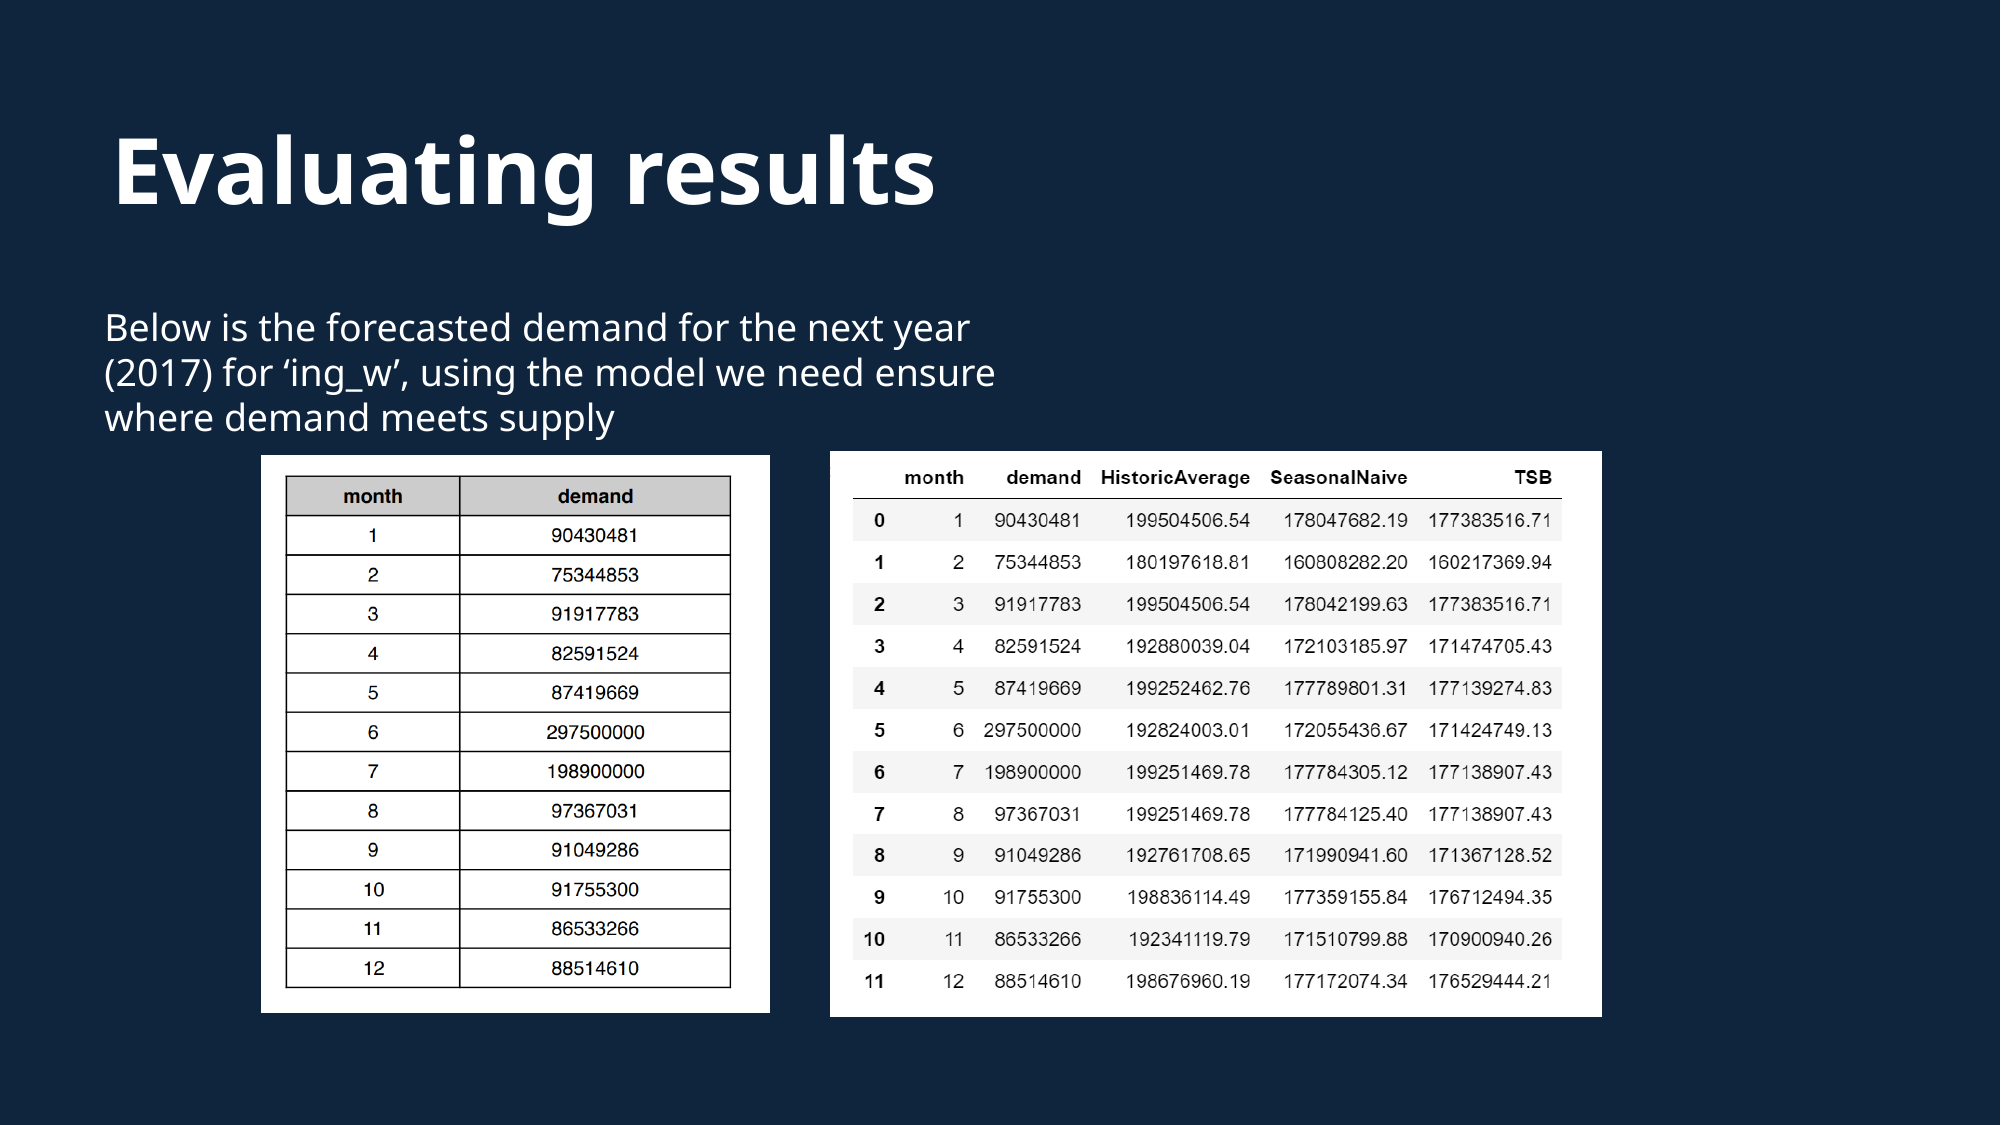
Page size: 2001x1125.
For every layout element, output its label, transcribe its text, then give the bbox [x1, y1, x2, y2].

title Evaluating results [96, 83, 1822, 267]
picture [830, 451, 1602, 1017]
picture [261, 455, 770, 1013]
text_box Below is the forecasted demand for the next year (2017) for ‘ing_w’, using the model we need ensure where demand meets supply [89, 297, 1101, 492]
